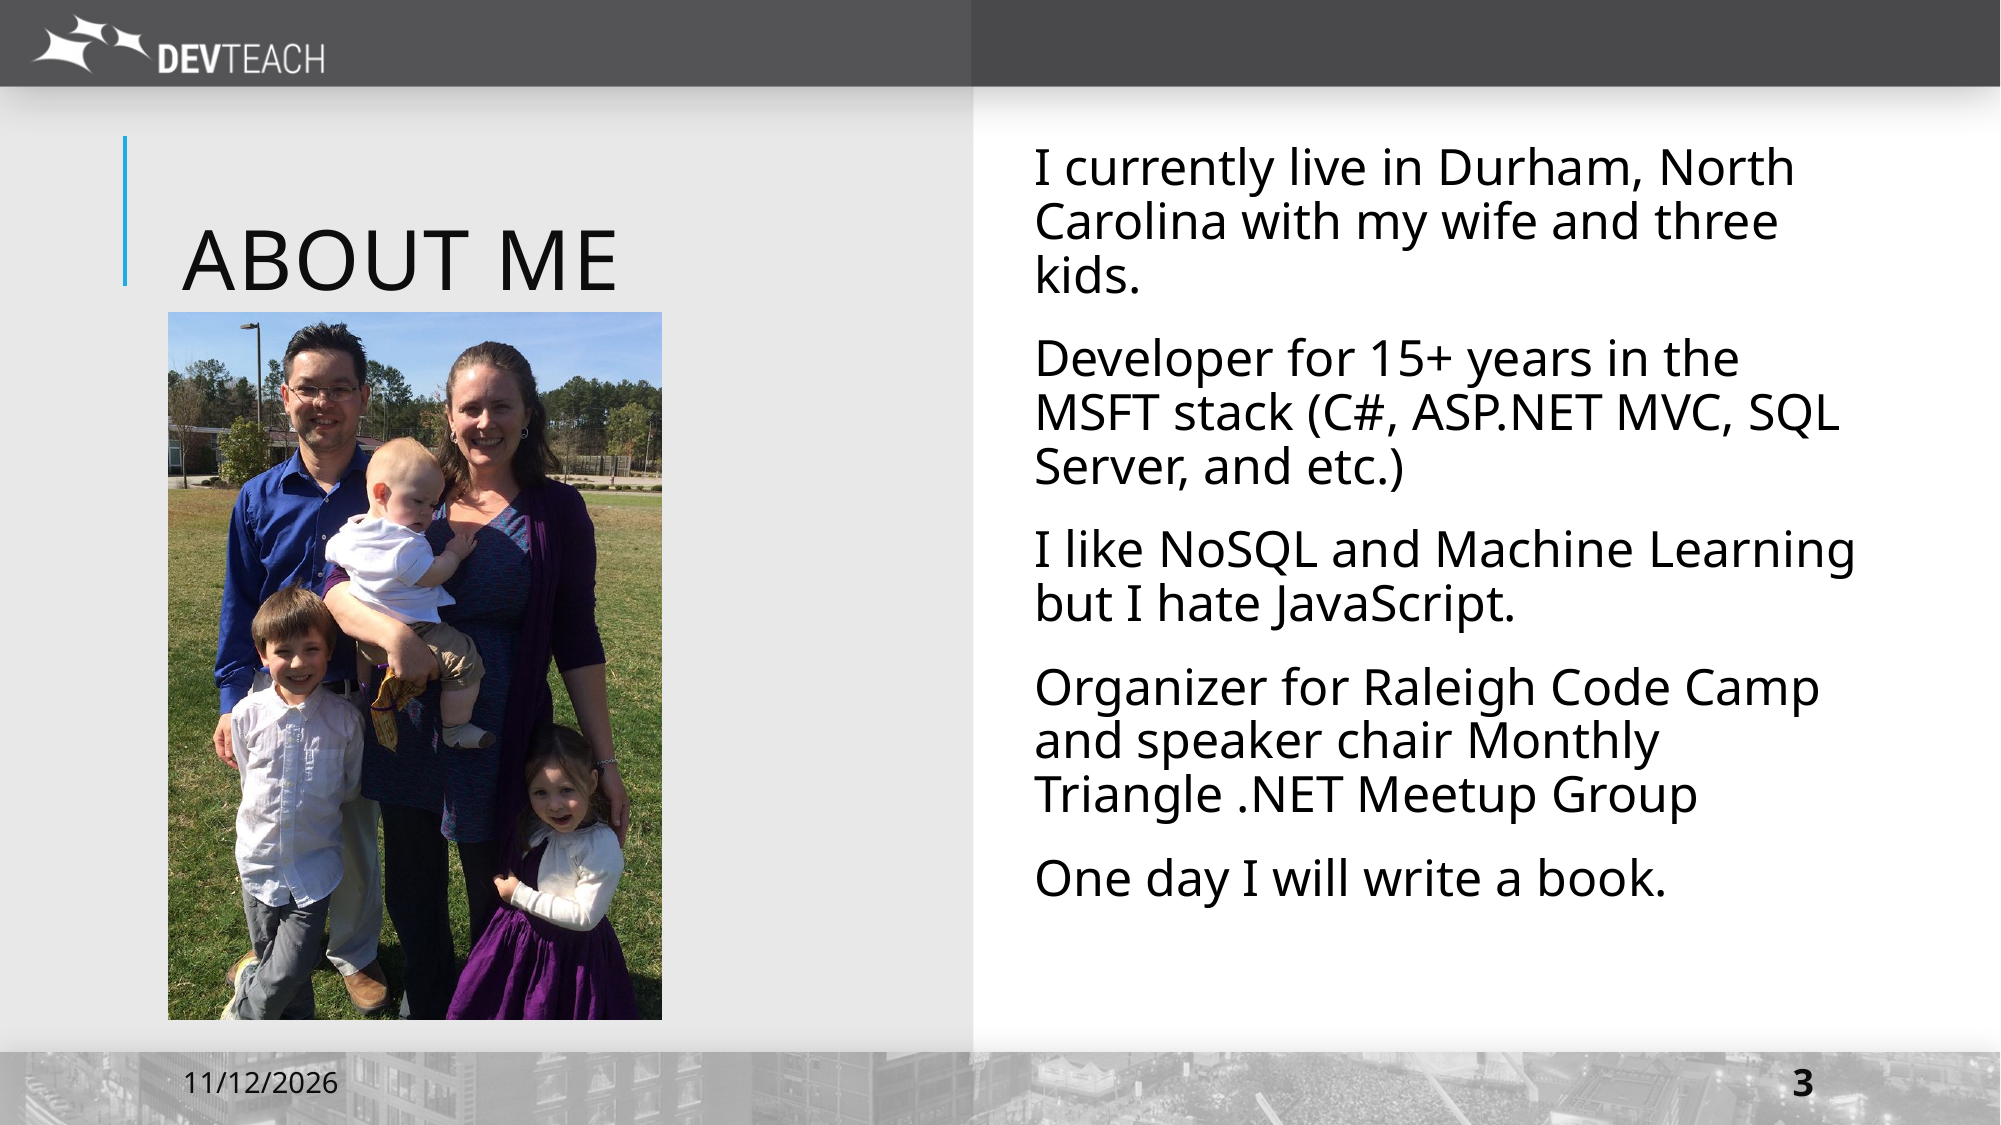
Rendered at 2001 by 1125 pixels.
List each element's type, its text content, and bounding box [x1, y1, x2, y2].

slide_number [168, 1061, 522, 1107]
slide_number 3 [1777, 1061, 1938, 1107]
title About Me [168, 135, 933, 399]
list I currently live in Durham, North Carolina with my wife and three kids. Developer for 15+ years in the MSFT stack (C#, ASP.NET MVC, SQL Server, and etc.) I like NoSQL and Machine Learning but I hate JavaScript. Organizer for Raleigh Code Camp and speaker chair Monthly Triangle .NET Meetup Group One day I will write a book. [1011, 135, 1869, 986]
picture [0, 0, 2001, 1125]
